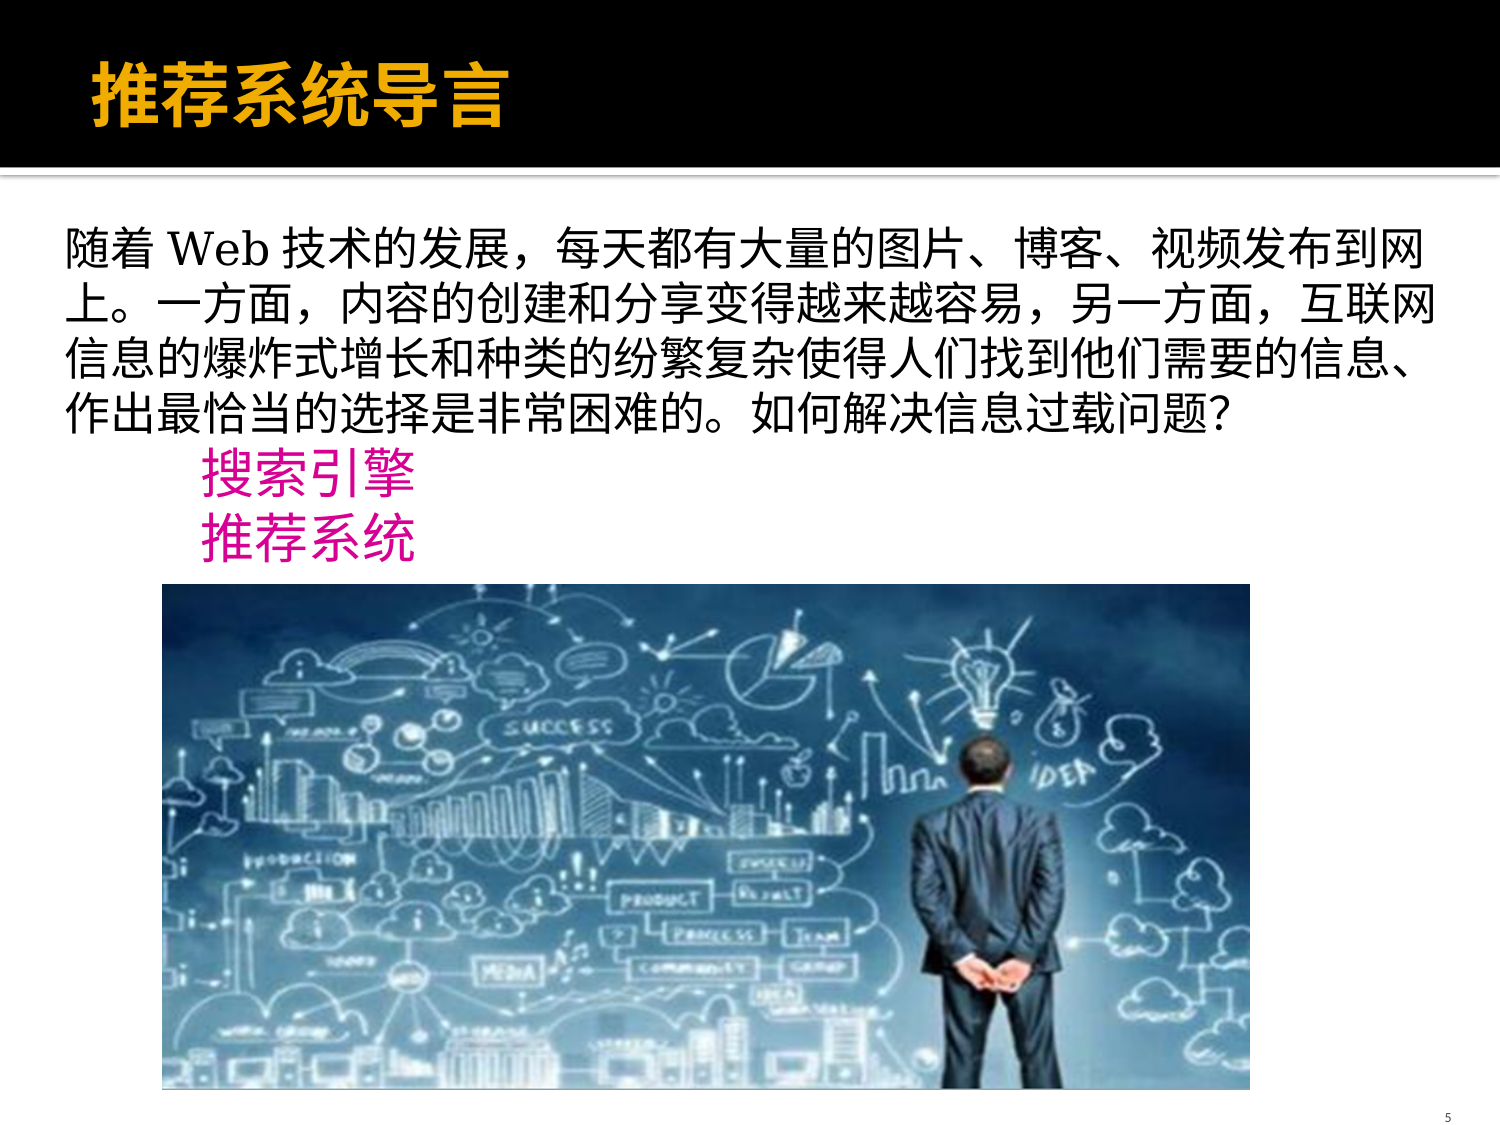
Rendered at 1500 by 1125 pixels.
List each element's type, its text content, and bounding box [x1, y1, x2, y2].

picture [162, 584, 1250, 1090]
text_box 随着Web技术的发展，每天都有大量的图片、博客、视频发布到网上。一方面，内容的创建和分享变得越来越容易，另一方面，互联网信息的爆炸式增长和种类的纷繁复杂使得人们找到他们需要的信息、作出最恰当的选择是非常困难的。如何解决信息过载问题？ 搜索引擎 推荐系统 [49, 212, 1475, 577]
slide_number 5 [1345, 1080, 1467, 1125]
title 推荐系统导言 [75, 12, 1425, 175]
